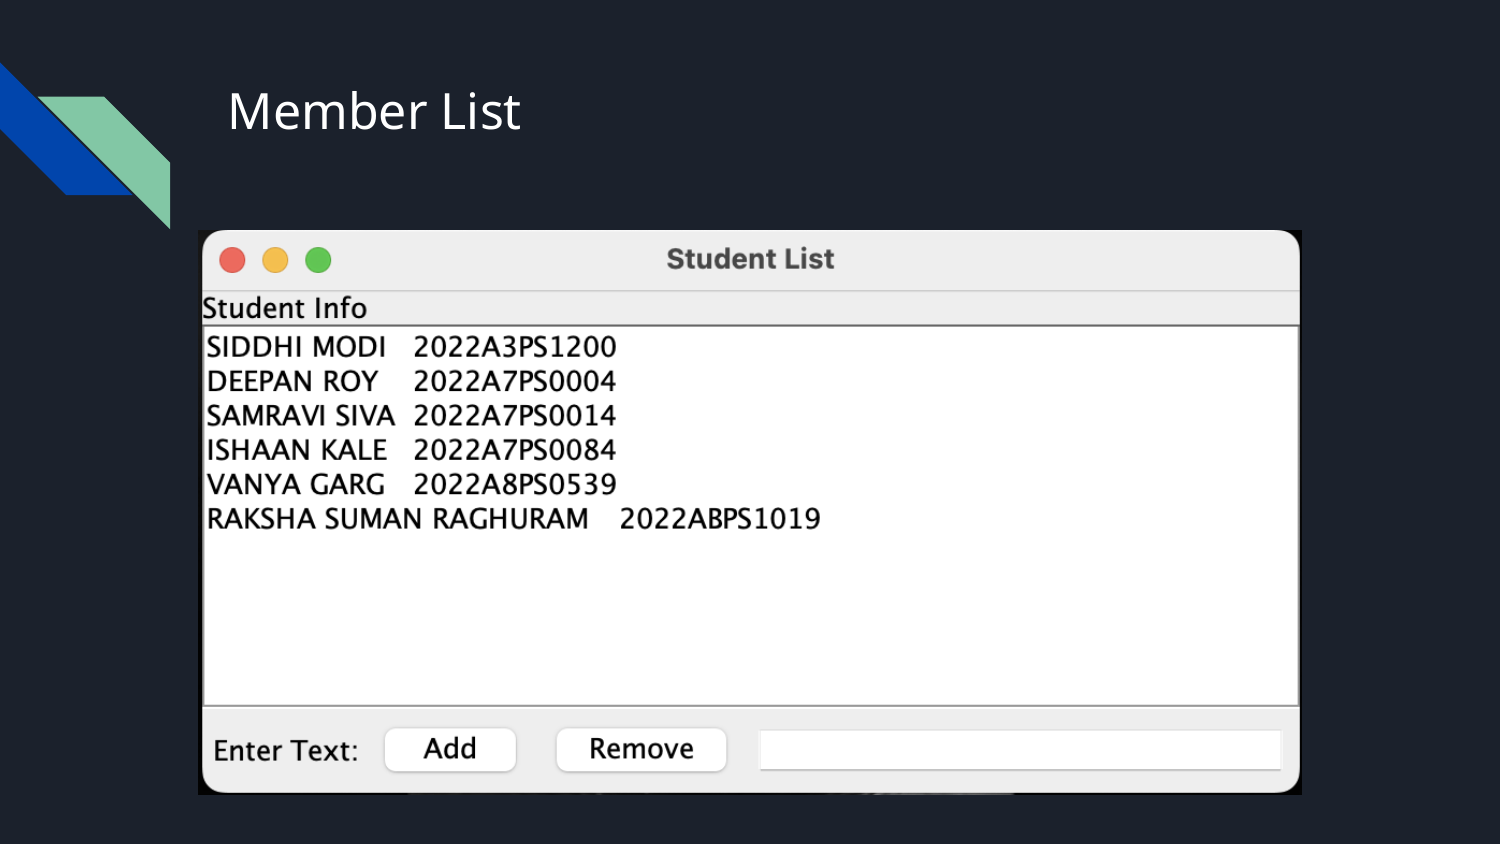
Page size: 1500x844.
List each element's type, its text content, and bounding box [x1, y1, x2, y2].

picture [198, 229, 1302, 795]
title Member List [212, 64, 1368, 215]
